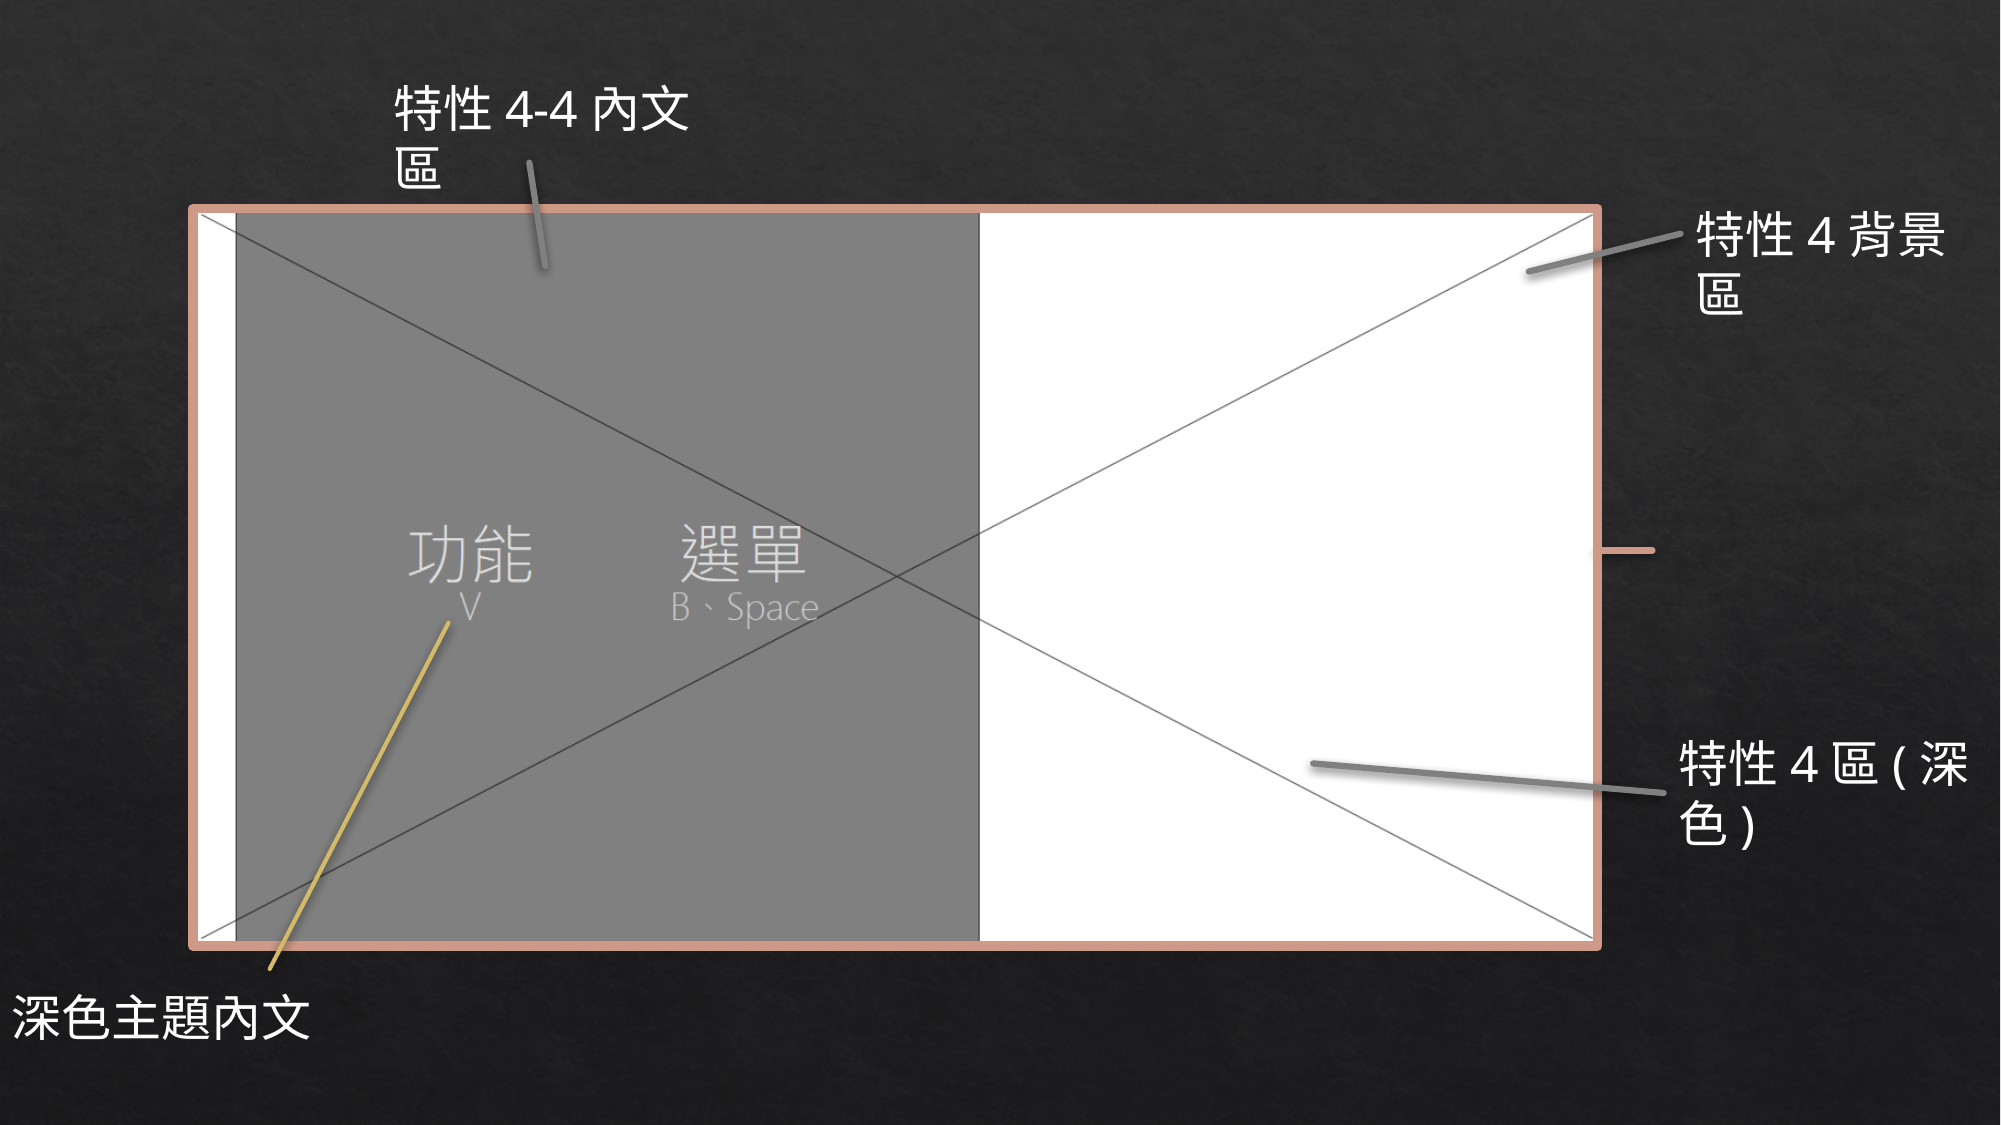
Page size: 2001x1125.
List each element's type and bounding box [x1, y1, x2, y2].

text_box [0, 69, 2000, 1056]
